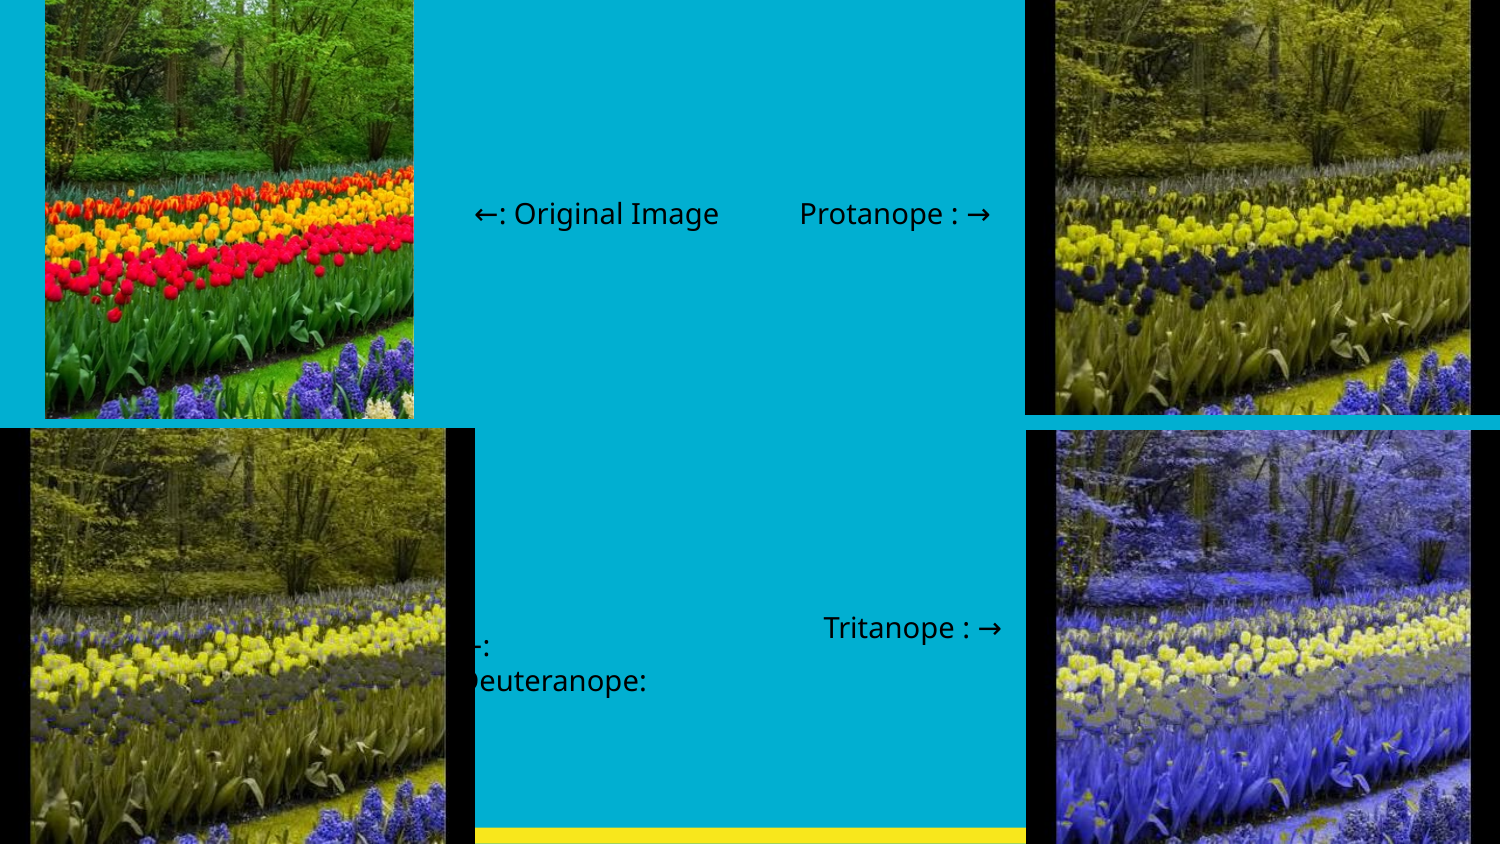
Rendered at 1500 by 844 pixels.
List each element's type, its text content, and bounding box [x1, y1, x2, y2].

picture [1026, 429, 1500, 844]
text_box Protanope : → [784, 180, 1012, 265]
text_box Tritanope : → [808, 594, 1021, 679]
text_box ←: Deuteranope: [479, 612, 700, 697]
picture [1024, 0, 1500, 416]
picture [44, 0, 415, 419]
picture [0, 428, 475, 844]
text_box ←: Original Image [459, 180, 740, 265]
